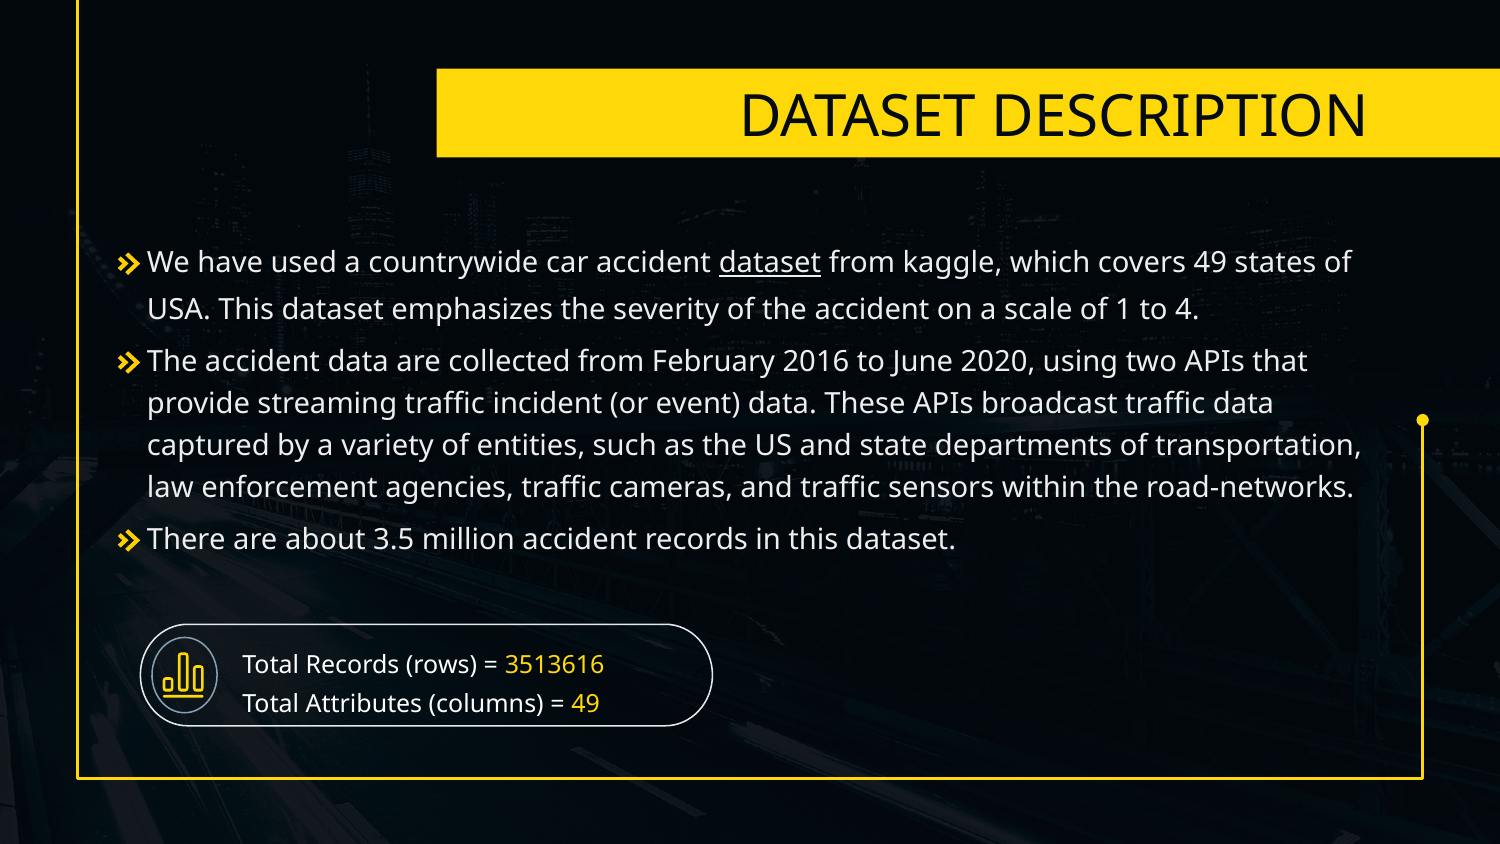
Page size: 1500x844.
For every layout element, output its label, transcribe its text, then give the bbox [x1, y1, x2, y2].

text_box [140, 624, 713, 727]
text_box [117, 252, 141, 276]
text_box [117, 350, 141, 374]
title DATASET DESCRIPTION [117, 63, 1384, 158]
picture [0, 0, 1500, 844]
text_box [117, 528, 141, 552]
text_box We have used a countrywide car accident dataset from kaggle, which covers 49 states of USA. This dataset emphasizes the severity of the accident on a scale of 1 to 4. The accident data are collected from February 2016 to June 2020, using two APIs that provide streaming traffic incident (or event) data. These APIs broadcast traffic data captured by a variety of entities, such as the US and state departments of transportation, law enforcement agencies, traffic cameras, and traffic sensors within the road-networks. There are about 3.5 million accident records in this dataset. [131, 220, 1398, 589]
